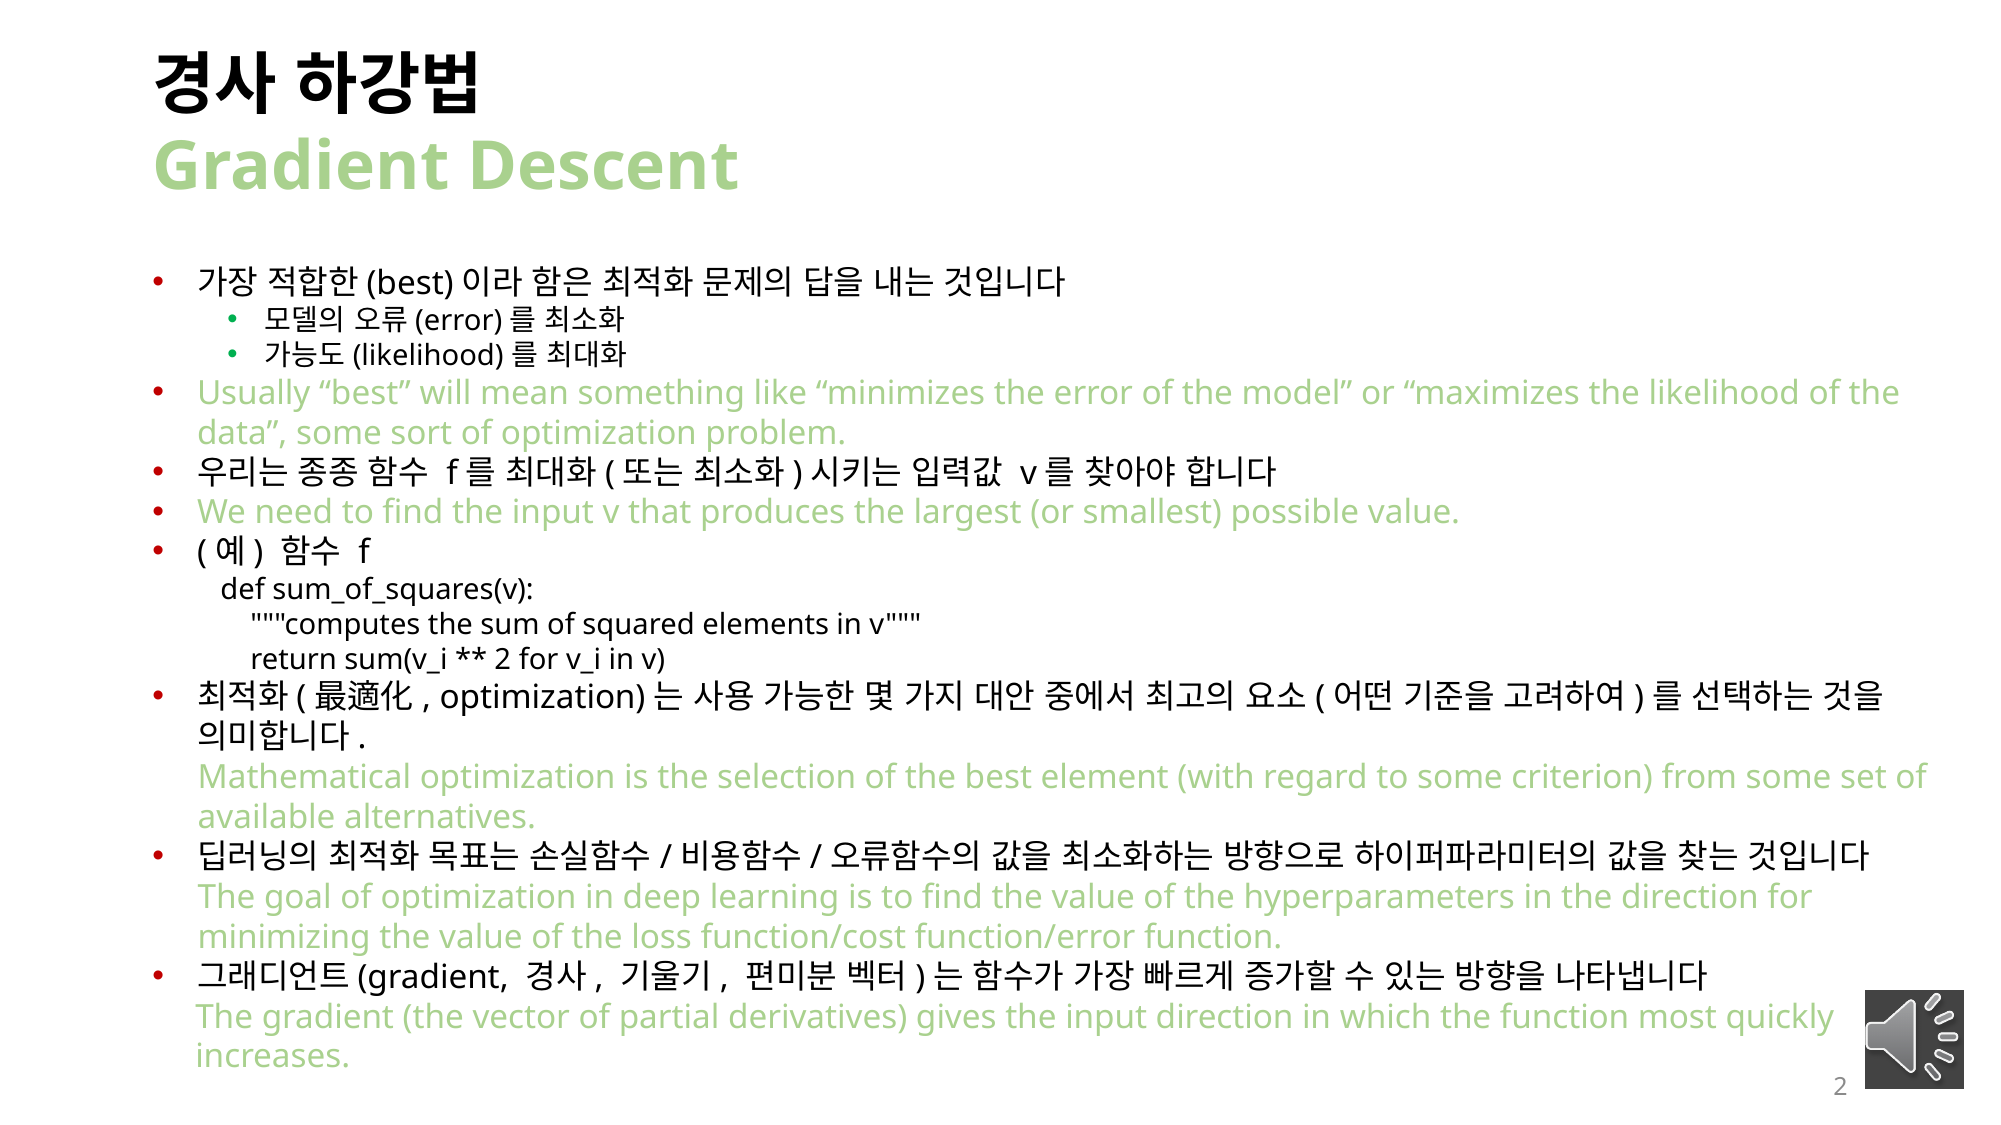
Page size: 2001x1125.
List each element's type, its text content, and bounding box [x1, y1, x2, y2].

picture [1864, 989, 1965, 1090]
slide_number 2 [1412, 1057, 1863, 1117]
list 가장 적합한(best)이라 함은 최적화 문제의 답을 내는 것입니다 모델의 오류(error)를 최소화 가능도(likelihood)를 최대화 Usually “best” will mean something like “minimizes the error of the model” or “maximizes the likelihood of the data”, some sort of optimization problem. 우리는 종종 함수 f를 최대화(또는 최소화)시키는 입력값 v를 찾아야 합니다 We need to find the input v that produces the largest (or smallest) possible value. (예) 함수 f def sum_of_squares(v): """computes the sum of squared elements in v""" return sum(v_i ** 2 for v_i in v) 최적화(最適化, optimization)는 사용 가능한 몇 가지 대안 중에서 최고의 요소(어떤 기준을 고려하여)를 선택하는 것을 의미합니다. Mathematical optimization is the selection of the best element (with regard to some criterion) from some set of available alternatives. 딥러닝의 최적화 목표는 손실함수/비용함수/오류함수의 값을 최소화하는 방향으로 하이퍼파라미터의 값을 찾는 것입니다 The goal of optimization in deep learning is to find the value of the hyperparameters in the direction for minimizing the value of the loss function/cost function/error function. 그래디언트(gradient, 경사, 기울기, 편미분 벡터)는 함수가 가장 빠르게 증가할 수 있는 방향을 나타냅니다 The gradient (the vector of partial derivatives) gives the input direction in which the function most quickly increases. [137, 253, 2000, 1087]
title 경사 하강법 Gradient Descent [137, 32, 1863, 212]
